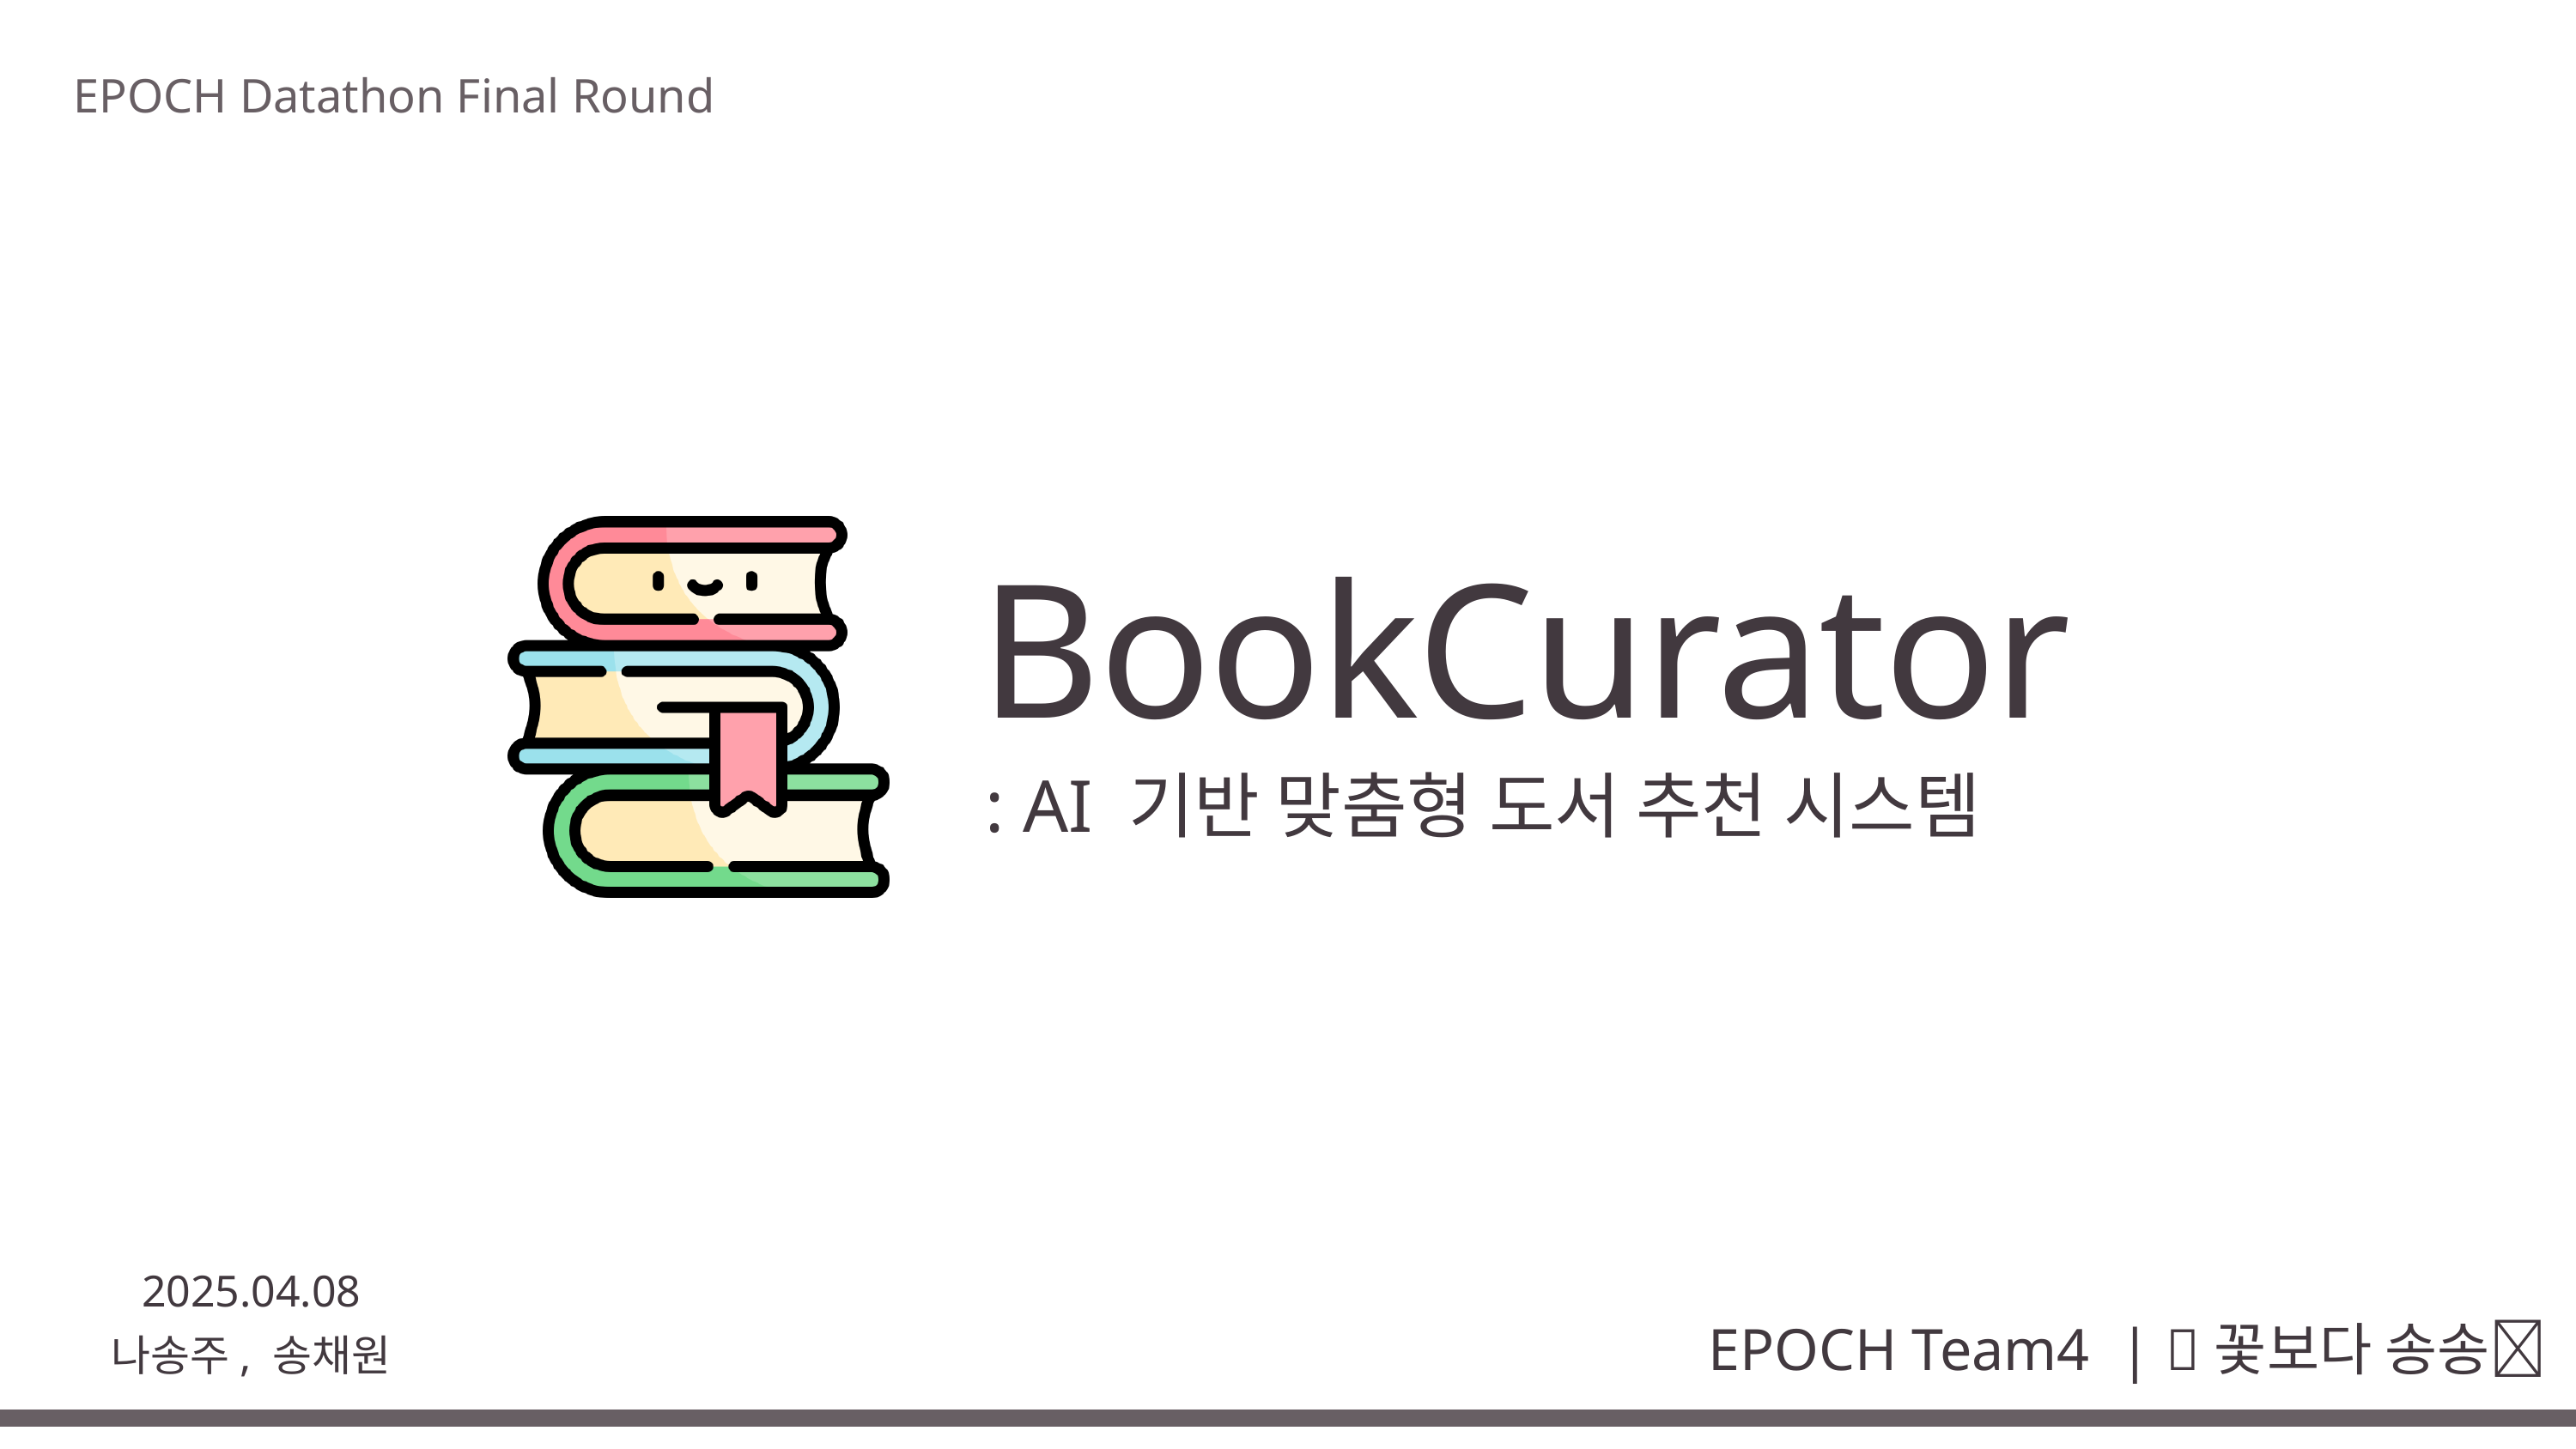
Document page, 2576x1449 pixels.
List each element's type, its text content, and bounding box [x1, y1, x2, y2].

text_box : AI 기반 맞춤형 도서 추천 시스템 [931, 746, 2035, 847]
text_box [0, 1409, 2576, 1427]
text_box EPOCH Team4 | 🌸꽃보다 송송🌸 [1051, 1279, 2548, 1382]
text_box BookCurator [894, 542, 2250, 755]
picture [507, 516, 890, 898]
text_box EPOCH Datathon Final Round [73, 57, 803, 123]
text_box 2025.04.08 나송주, 송채원 [73, 1250, 429, 1380]
